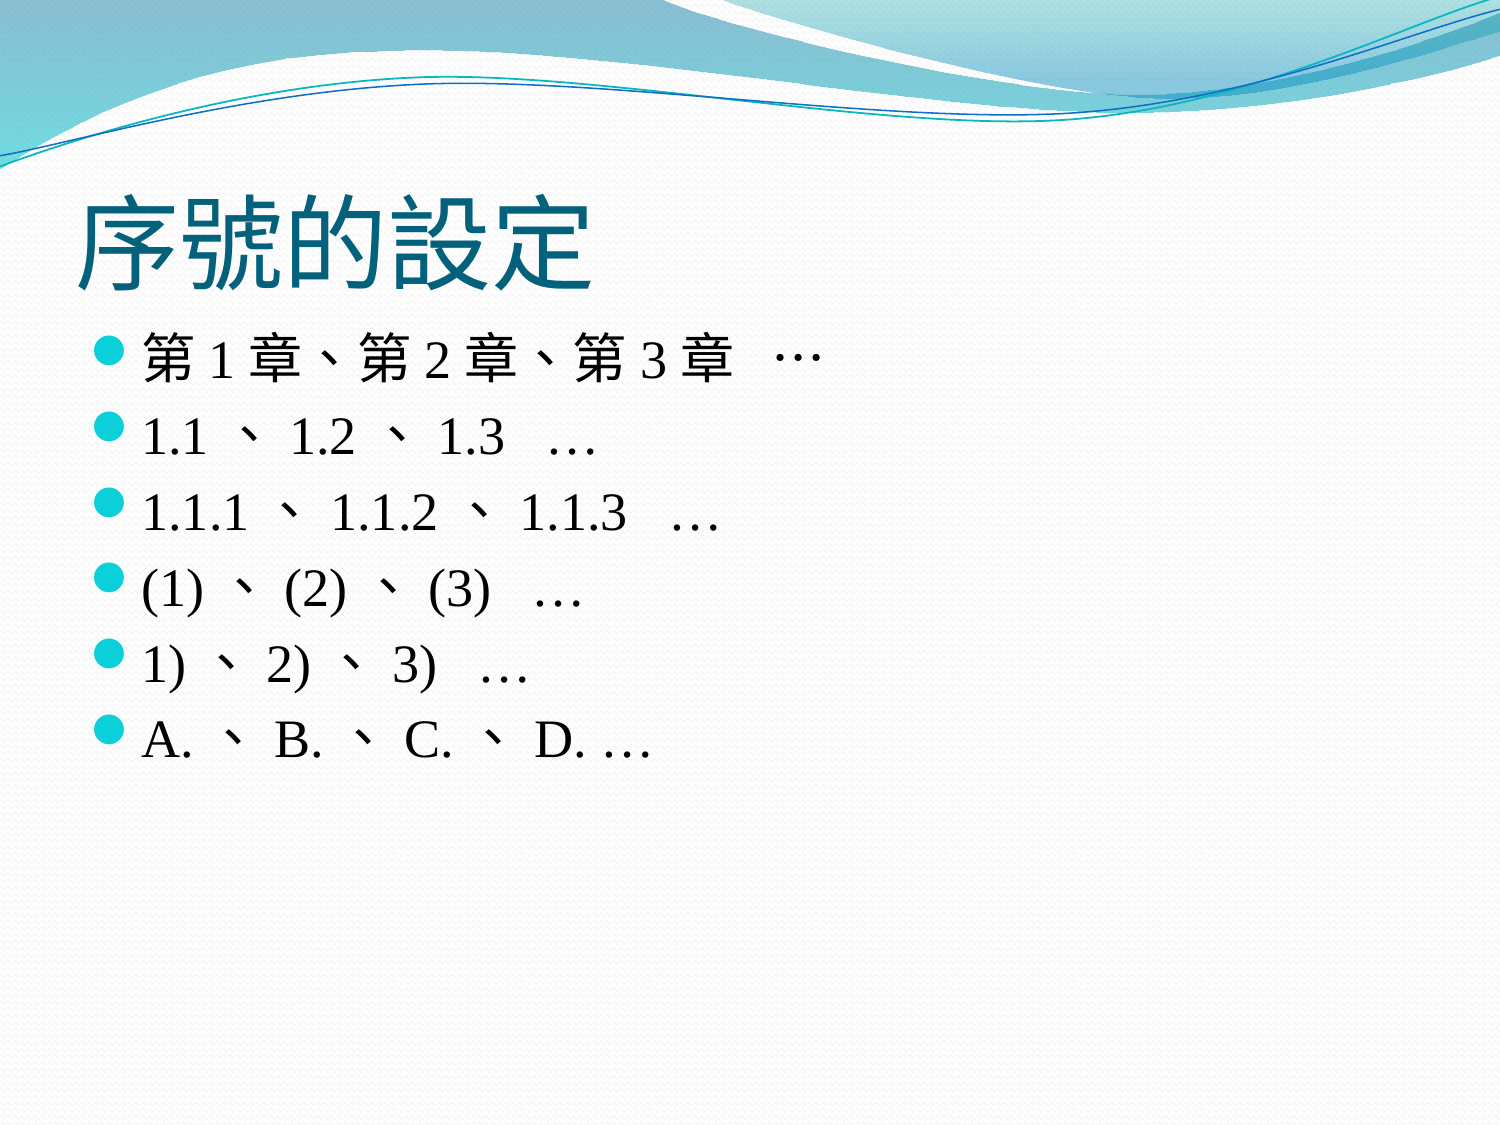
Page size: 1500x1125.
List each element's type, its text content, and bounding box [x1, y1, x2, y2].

list 第1章、第2章、第3章 … 1.1、1.2、1.3 … 1.1.1、1.1.2、1.1.3 … (1)、(2)、(3) … 1)、2)、3) … A.、B.、C.、D. … [75, 317, 1425, 1038]
title 序號的設定 [75, 115, 1425, 303]
